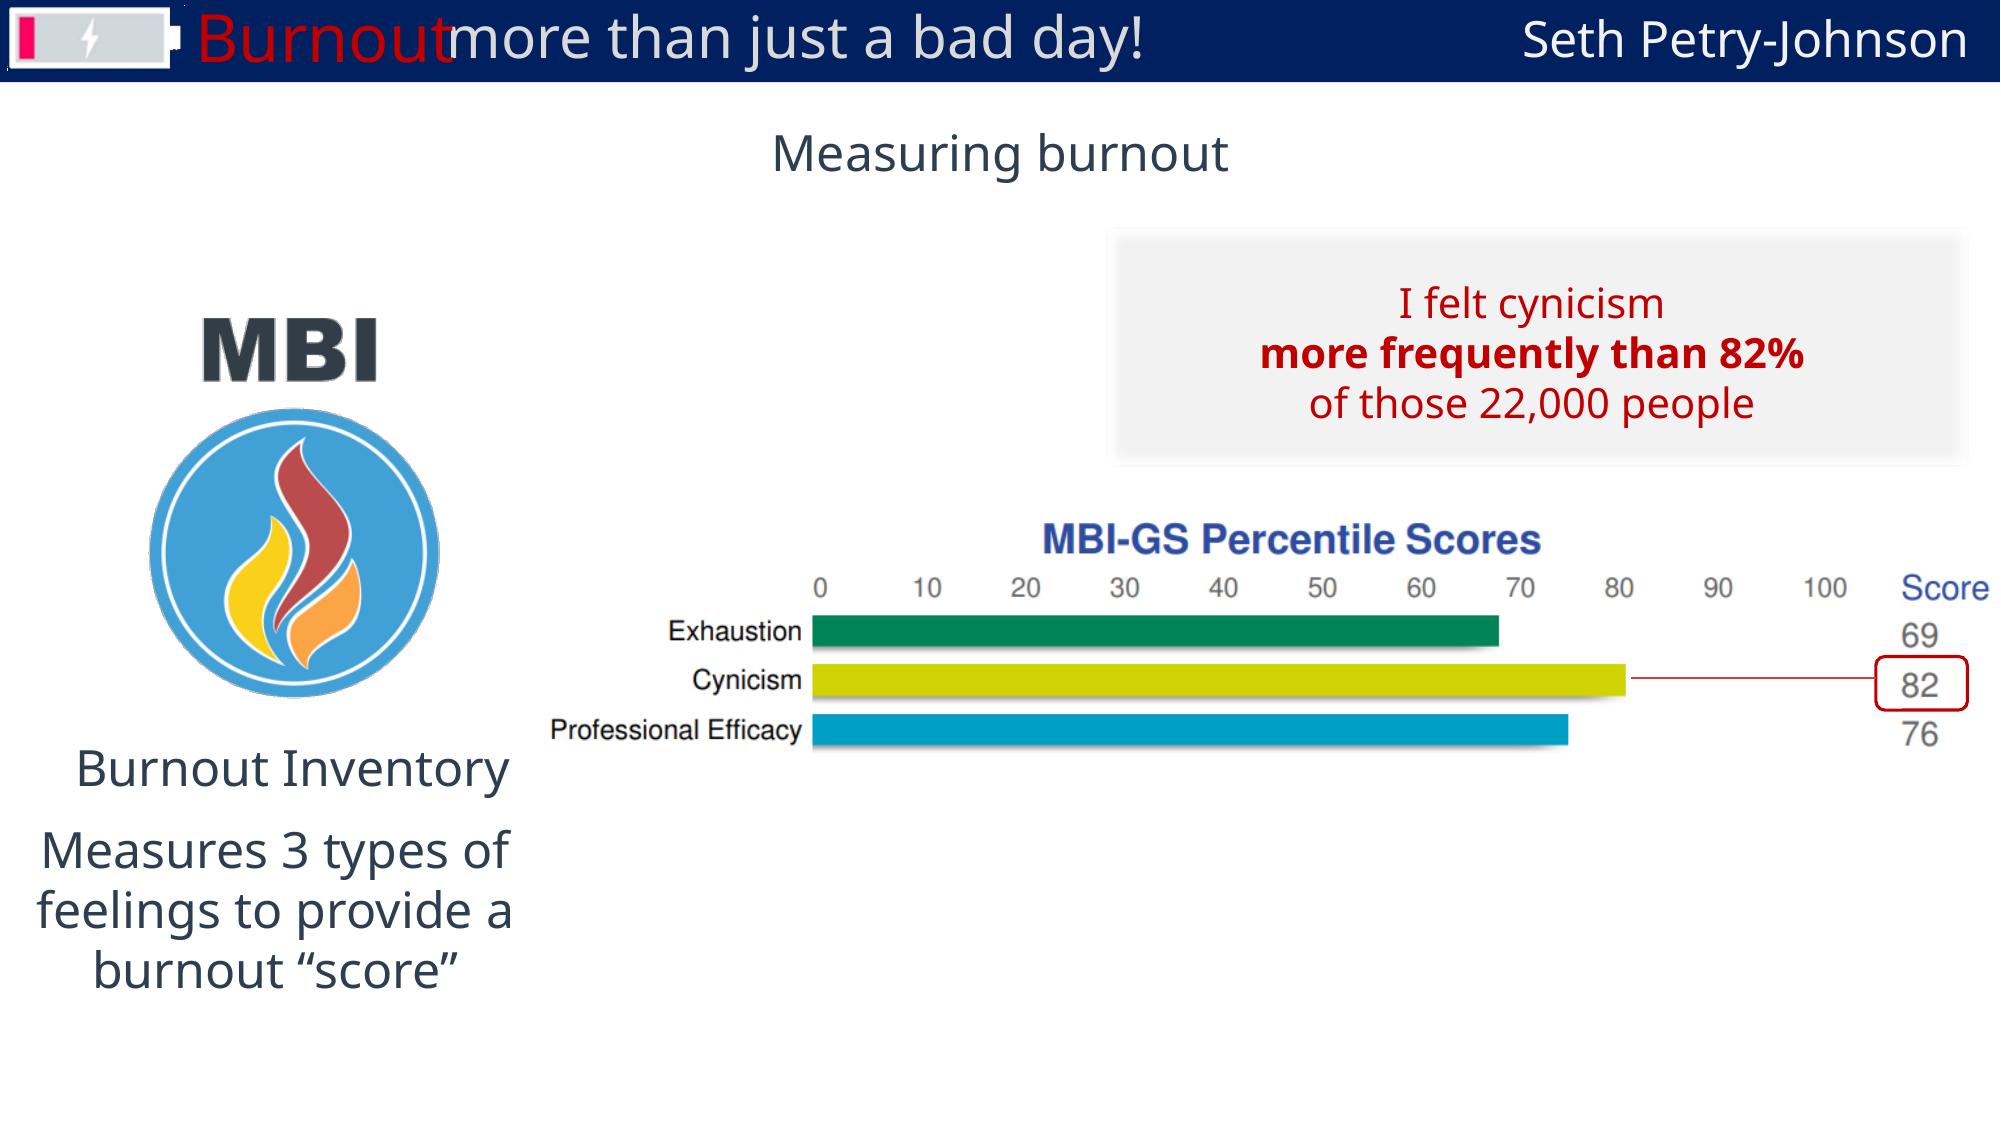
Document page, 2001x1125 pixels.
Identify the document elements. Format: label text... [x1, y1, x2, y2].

text_box I felt cynicism more frequently than 82% of those 22,000 people [1127, 268, 1937, 434]
text_box Measures 3 types of feelings to provide a burnout “score” [0, 811, 551, 1007]
text_box Seth Petry-Johnson [1296, 0, 2000, 75]
picture [7, 5, 185, 71]
text_box Burnout Inventory [0, 728, 793, 804]
picture [136, 309, 450, 704]
text_box Measuring burnout [549, 113, 1453, 189]
text_box [1122, 243, 1953, 451]
text_box Burnout [0, 0, 825, 83]
text_box [825, 75, 2000, 83]
text_box [1119, 240, 1956, 454]
text_box more than just a bad day! [825, 0, 1296, 78]
picture [538, 518, 2000, 755]
